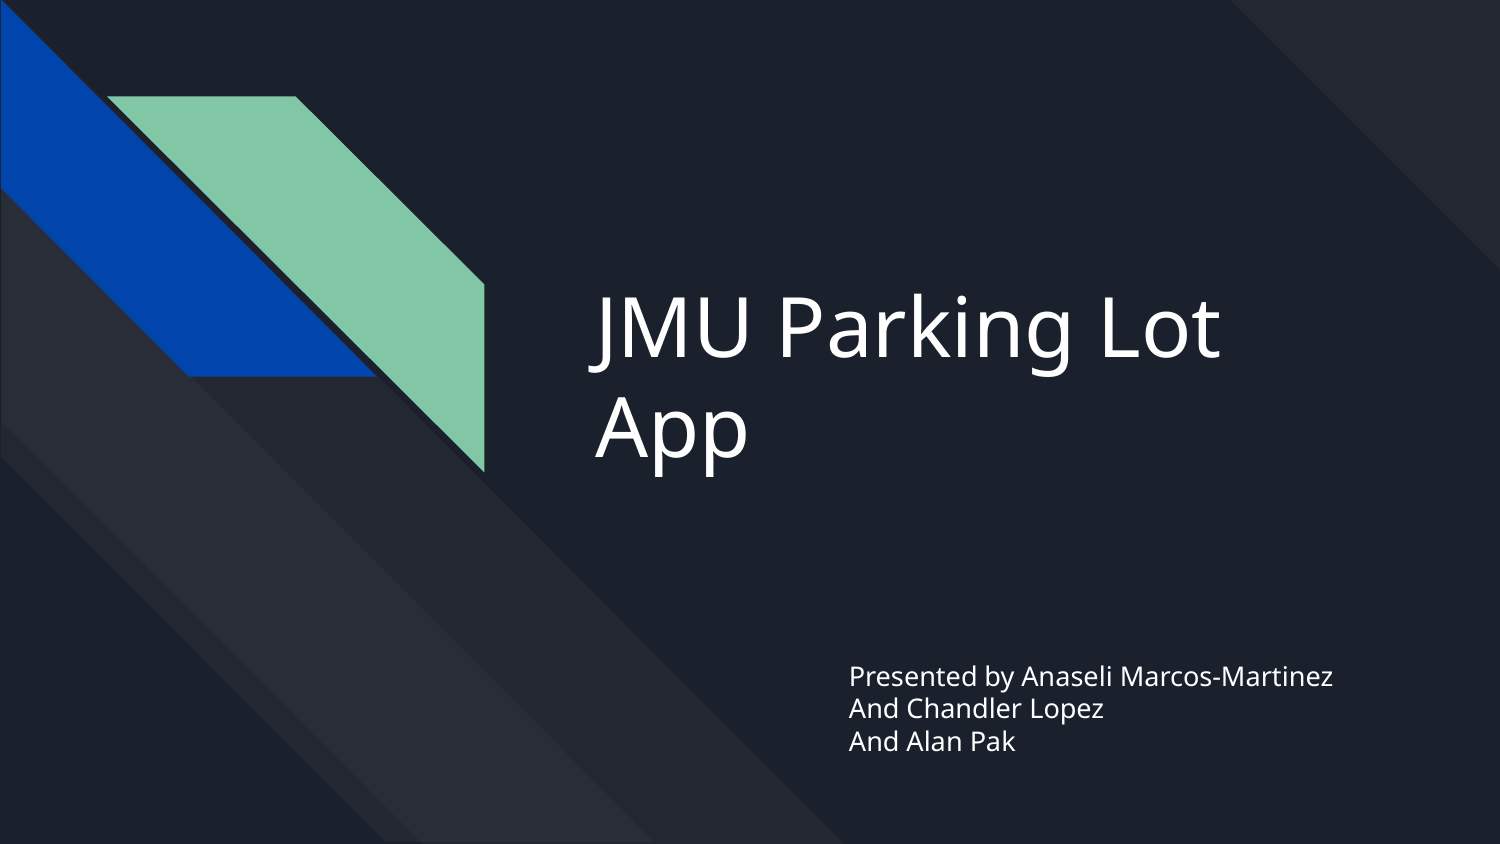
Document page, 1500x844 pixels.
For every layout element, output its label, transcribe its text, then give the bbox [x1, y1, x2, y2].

subtitle Presented by Anaseli Marcos-Martinez And Chandler Lopez And Alan Pak [833, 643, 1404, 801]
title JMU Parking Lot App [580, 258, 1404, 518]
